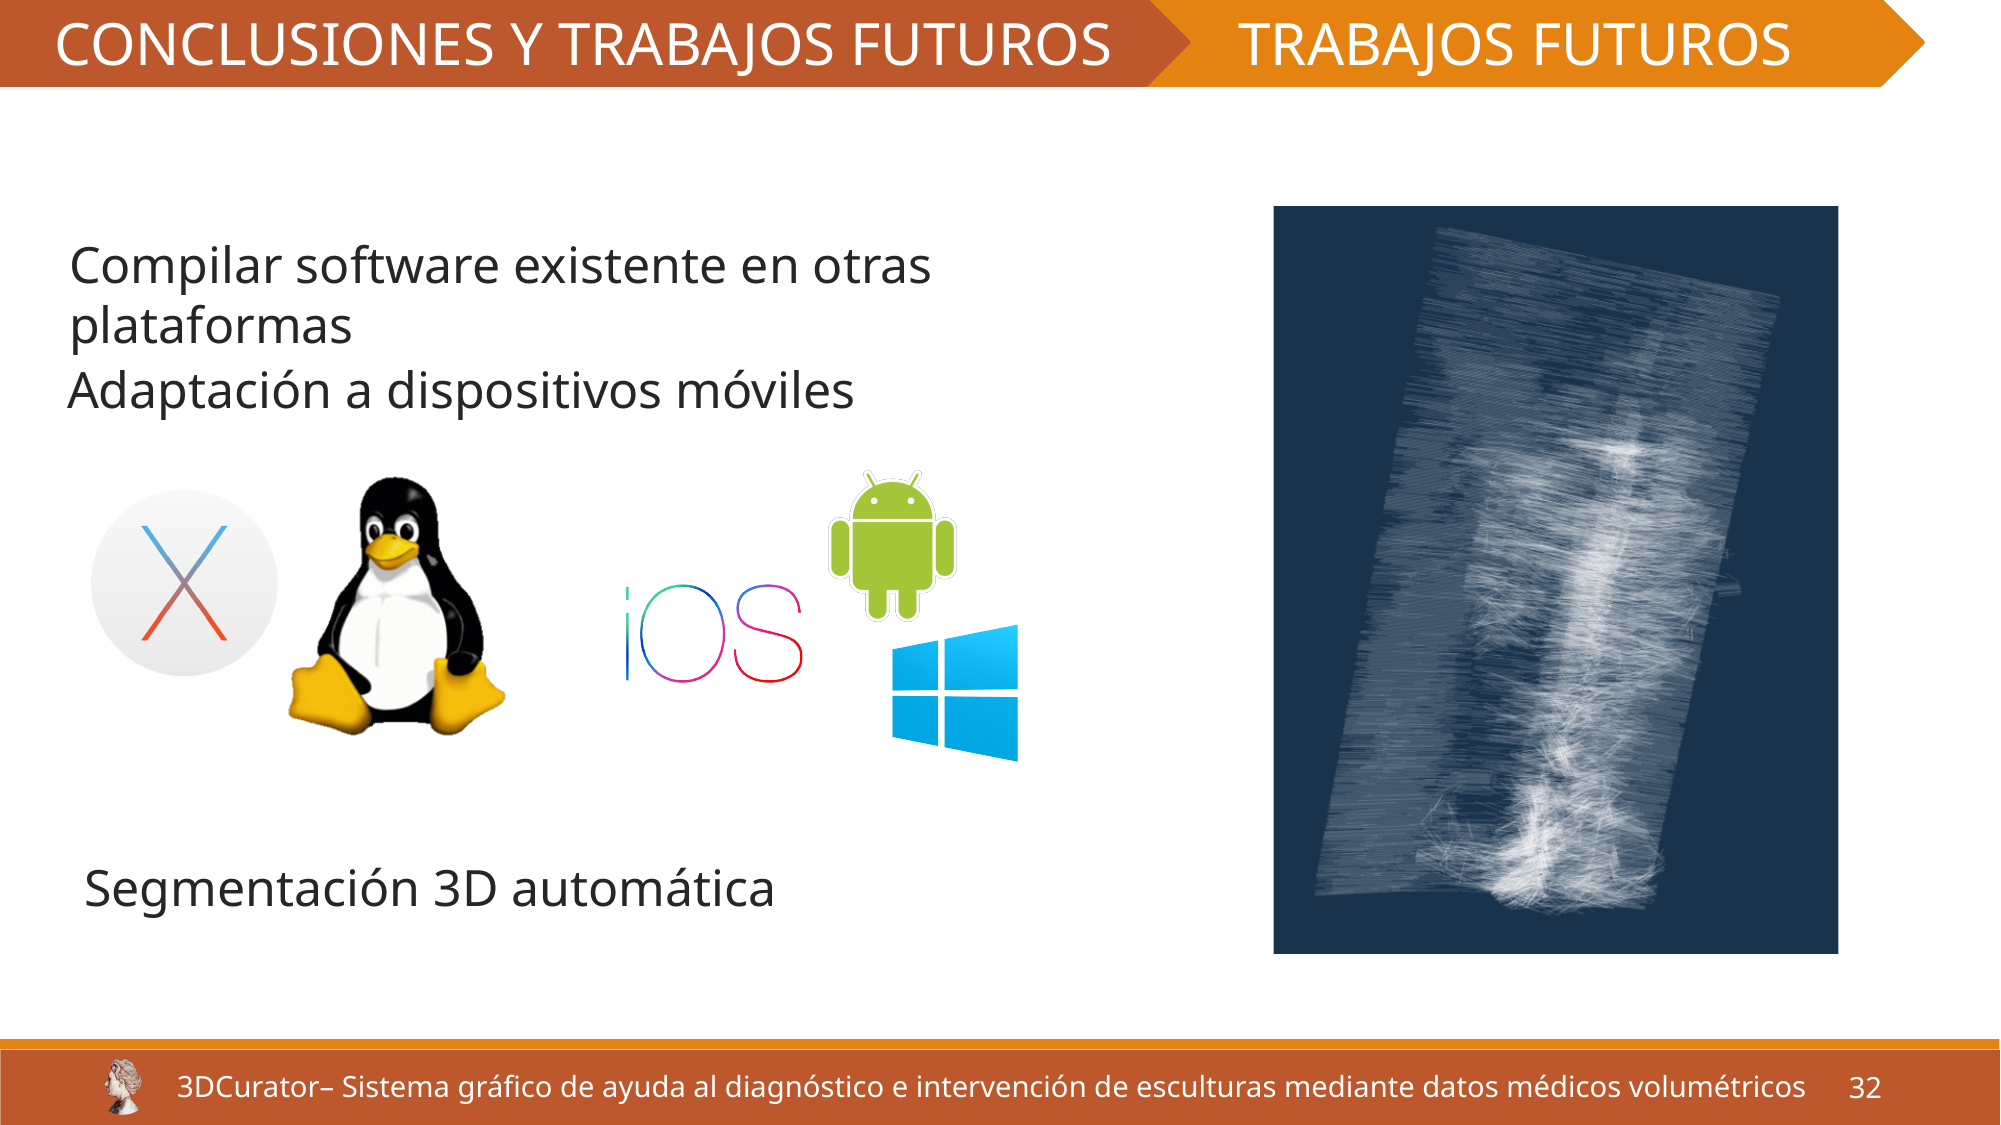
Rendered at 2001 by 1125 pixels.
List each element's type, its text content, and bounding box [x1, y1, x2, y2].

picture [892, 624, 1019, 763]
picture [1273, 205, 1839, 955]
text_box CONCLUSIONES Y TRABAJOS FUTUROS [0, 0, 1191, 87]
text_box Segmentación 3D automática [69, 848, 1114, 924]
text_box 32 [1681, 1059, 1898, 1120]
picture [828, 470, 958, 622]
text_box Compilar software existente en otras plataformas [54, 225, 1189, 361]
text_box Adaptación a dispositivos móviles [52, 351, 1097, 427]
picture [94, 1059, 151, 1115]
picture [78, 470, 513, 742]
picture [610, 573, 814, 694]
text_box TRABAJOS FUTUROS [1148, 0, 1925, 87]
text_box 3DCurator– Sistema gráfico de ayuda al diagnóstico e intervención de esculturas mediante datos médicos volumétricos [162, 1061, 1839, 1111]
